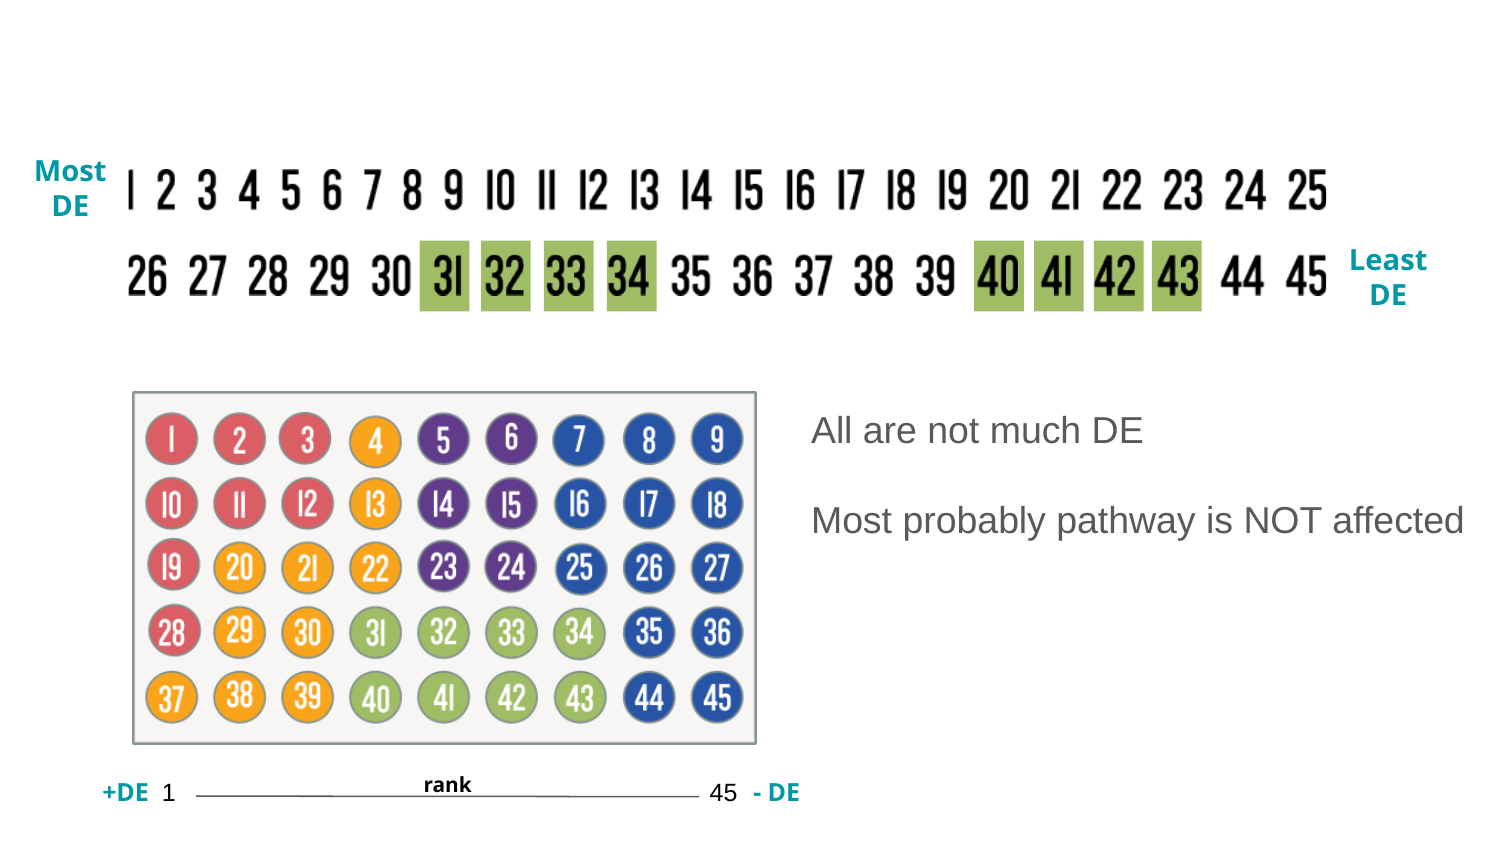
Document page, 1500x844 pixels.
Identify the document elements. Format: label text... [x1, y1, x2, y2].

text_box [1151, 306, 1202, 312]
title - DE [767, 773, 827, 810]
title Least DE [1331, 250, 1447, 302]
text_box [606, 306, 657, 312]
text_box [543, 306, 594, 312]
text_box [974, 306, 1024, 312]
title Most DE [12, 161, 129, 213]
text_box [419, 306, 470, 312]
text_box [1034, 306, 1084, 312]
text_box [1093, 306, 1144, 312]
title +DE [87, 773, 146, 810]
picture [132, 391, 757, 746]
text_box 45 [694, 761, 767, 821]
text_box 1 [146, 761, 197, 821]
text_box All are not much DE Most probably pathway is NOT affected [796, 391, 1500, 557]
picture [128, 169, 1327, 297]
text_box [481, 306, 531, 312]
title rank [198, 765, 697, 794]
